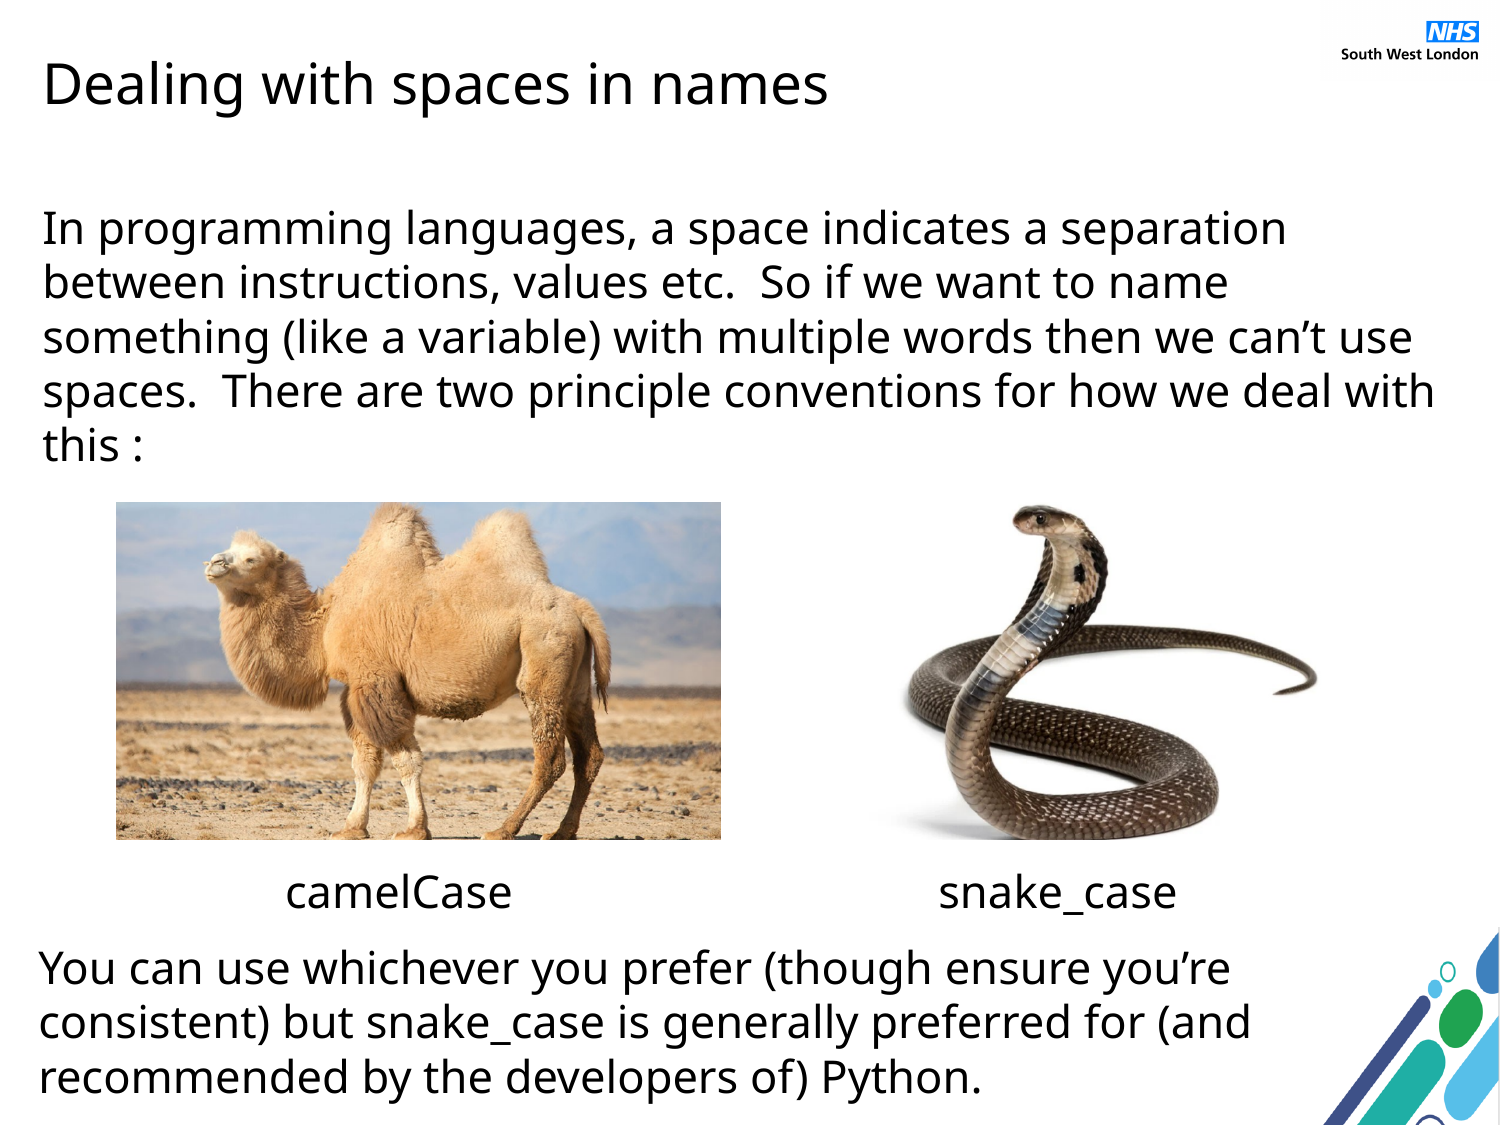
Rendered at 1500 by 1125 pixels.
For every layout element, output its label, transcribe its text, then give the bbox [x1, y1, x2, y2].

picture [1320, 0, 1500, 81]
picture [116, 502, 721, 840]
text_box Dealing with spaces in names [28, 34, 1246, 141]
text_box In programming languages, a space indicates a separation between instructions, values etc. So if we want to name something (like a variable) with multiple words then we can’t use spaces. There are two principle conventions for how we deal with this : [28, 185, 1479, 484]
picture [1316, 927, 1500, 1125]
picture [743, 502, 1392, 840]
text_box You can use whichever you prefer (though ensure you’re consistent) but snake_case is generally preferred for (and recommended by the developers of) Python. [24, 925, 1476, 1116]
text_box snake_case [924, 850, 1221, 925]
text_box camelCase [271, 850, 540, 925]
